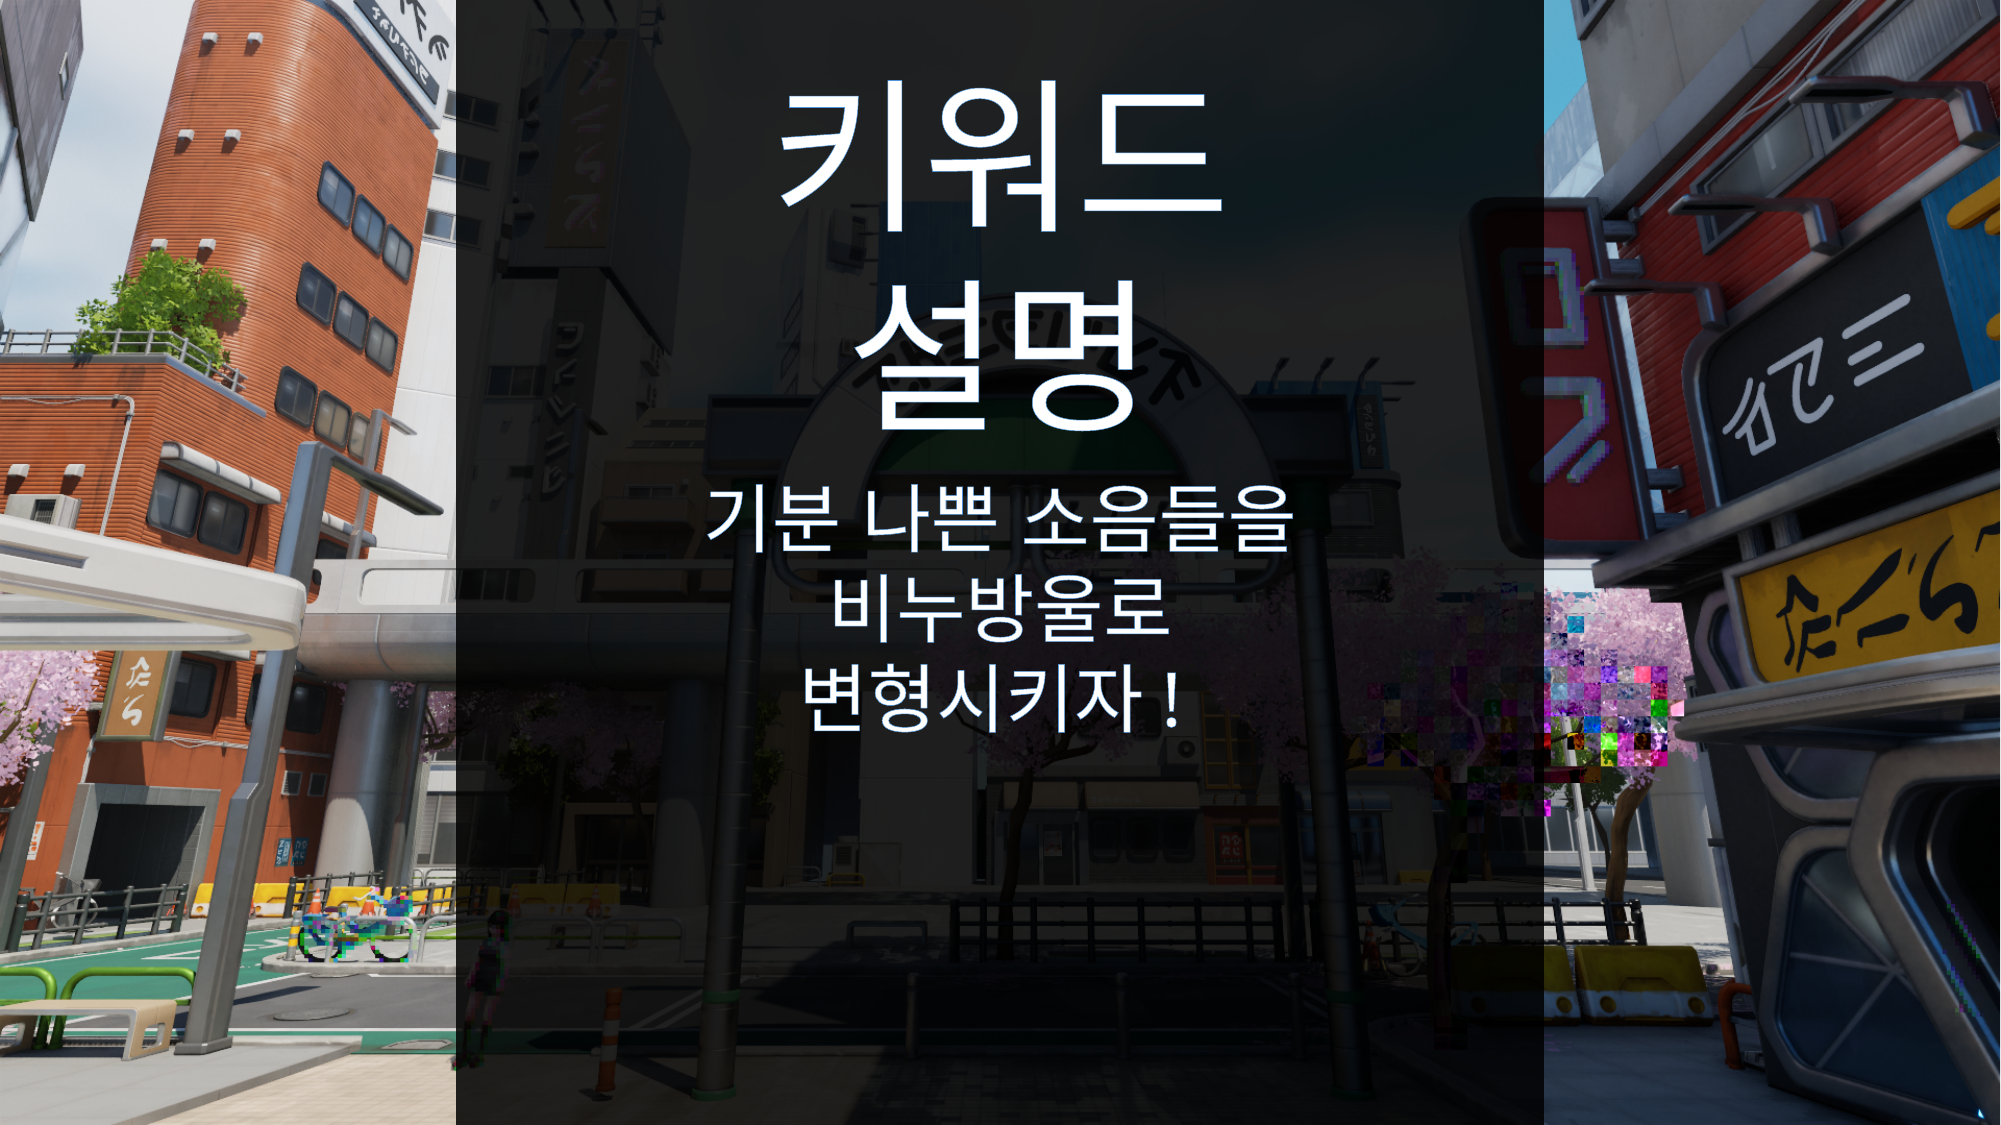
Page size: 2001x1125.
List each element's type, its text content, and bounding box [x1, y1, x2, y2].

picture [0, 0, 454, 1125]
text_box [454, 0, 1546, 1125]
text_box 기분 나쁜 소음들을 비누방울로 변형시키자! [667, 463, 1333, 749]
text_box 키워드 설명 [592, 44, 1408, 459]
picture [1546, 0, 2001, 1125]
